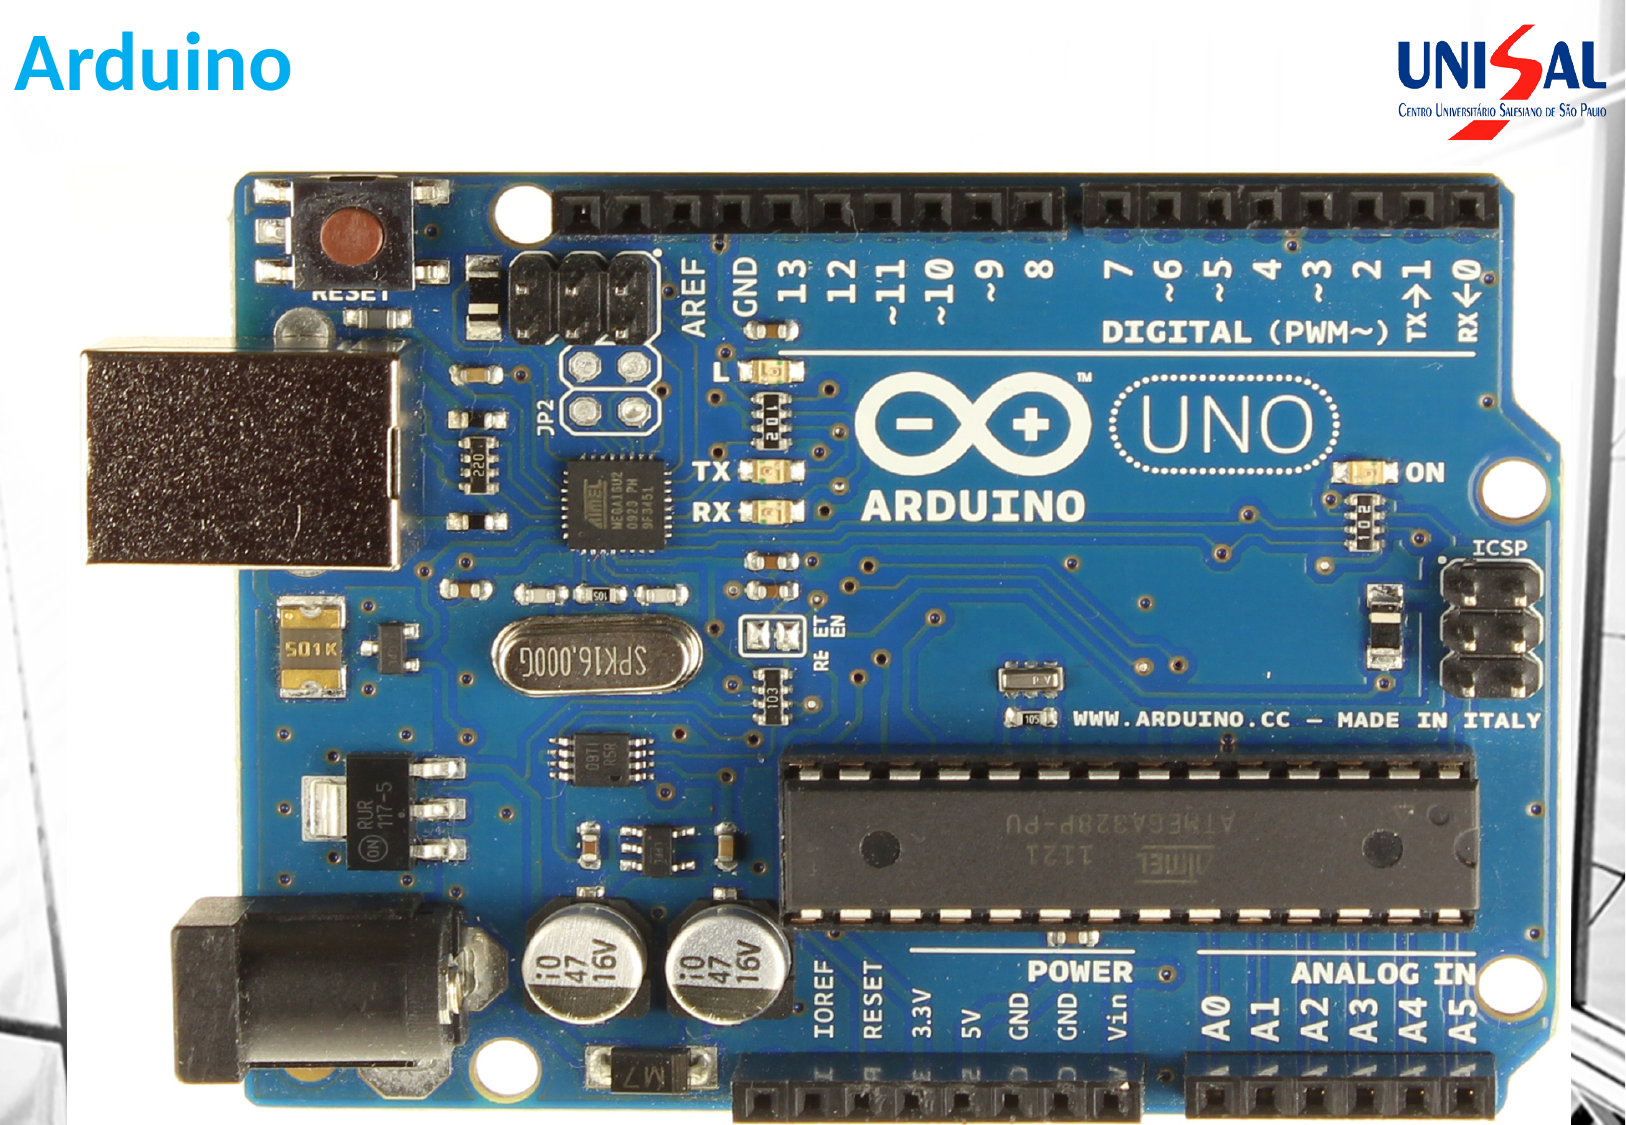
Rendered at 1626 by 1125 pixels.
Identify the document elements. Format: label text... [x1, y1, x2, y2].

picture [0, 0, 1626, 1125]
text_box Arduino [0, 0, 739, 115]
